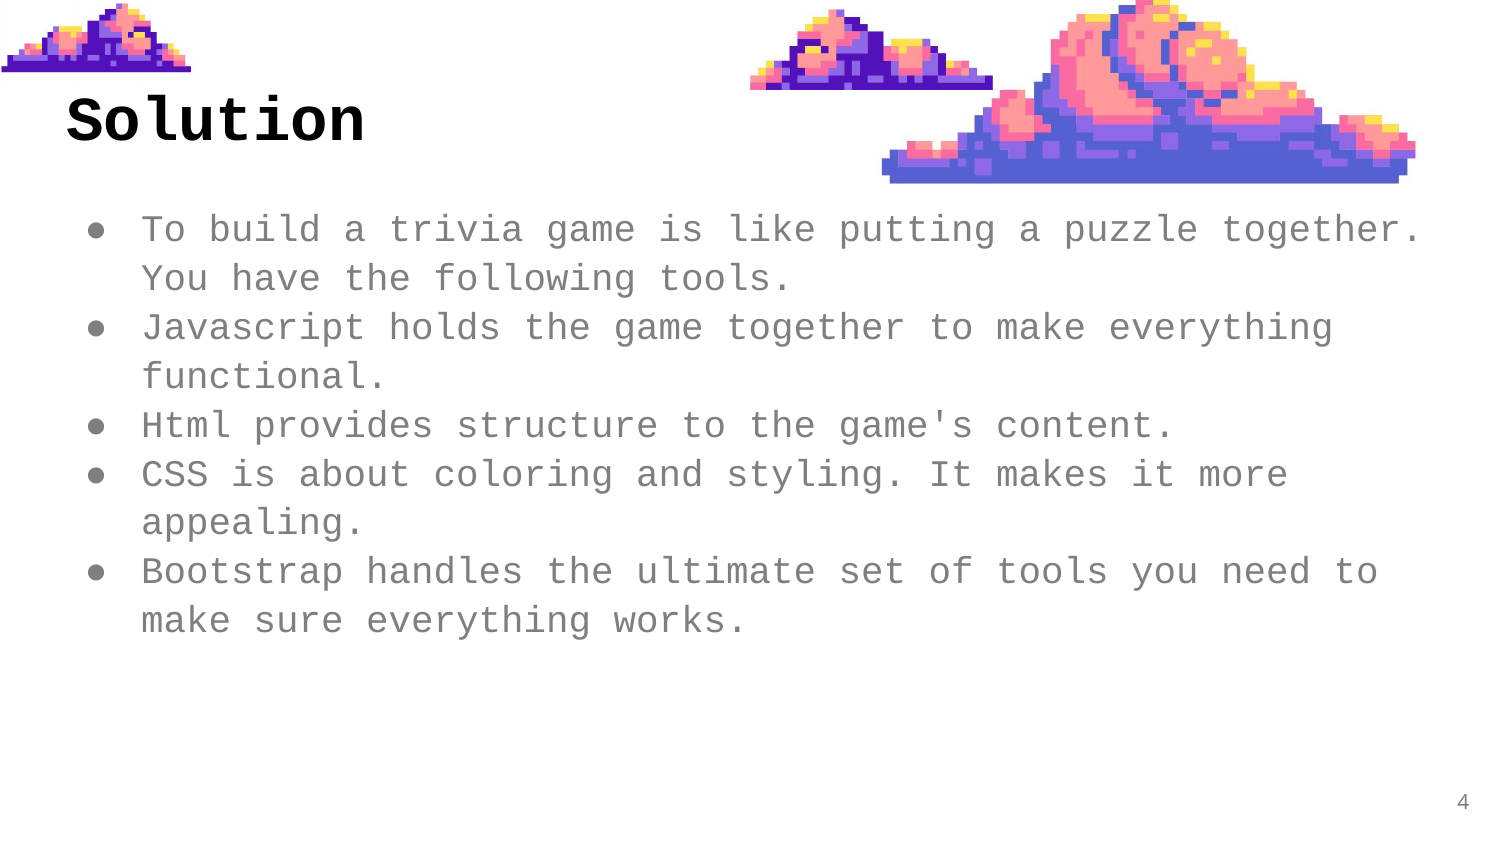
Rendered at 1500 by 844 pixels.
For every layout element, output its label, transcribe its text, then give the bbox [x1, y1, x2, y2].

picture [731, 0, 1500, 205]
picture [0, 0, 200, 90]
slide_number ‹#› [1394, 769, 1484, 834]
list To build a trivia game is like putting a puzzle together. You have the following tools. Javascript holds the game together to make everything functional. Html provides structure to the game's content. CSS is about coloring and styling. It makes it more appealing. Bootstrap handles the ultimate set of tools you need to make sure everything works. [51, 189, 1449, 750]
title Solution [51, 72, 857, 176]
